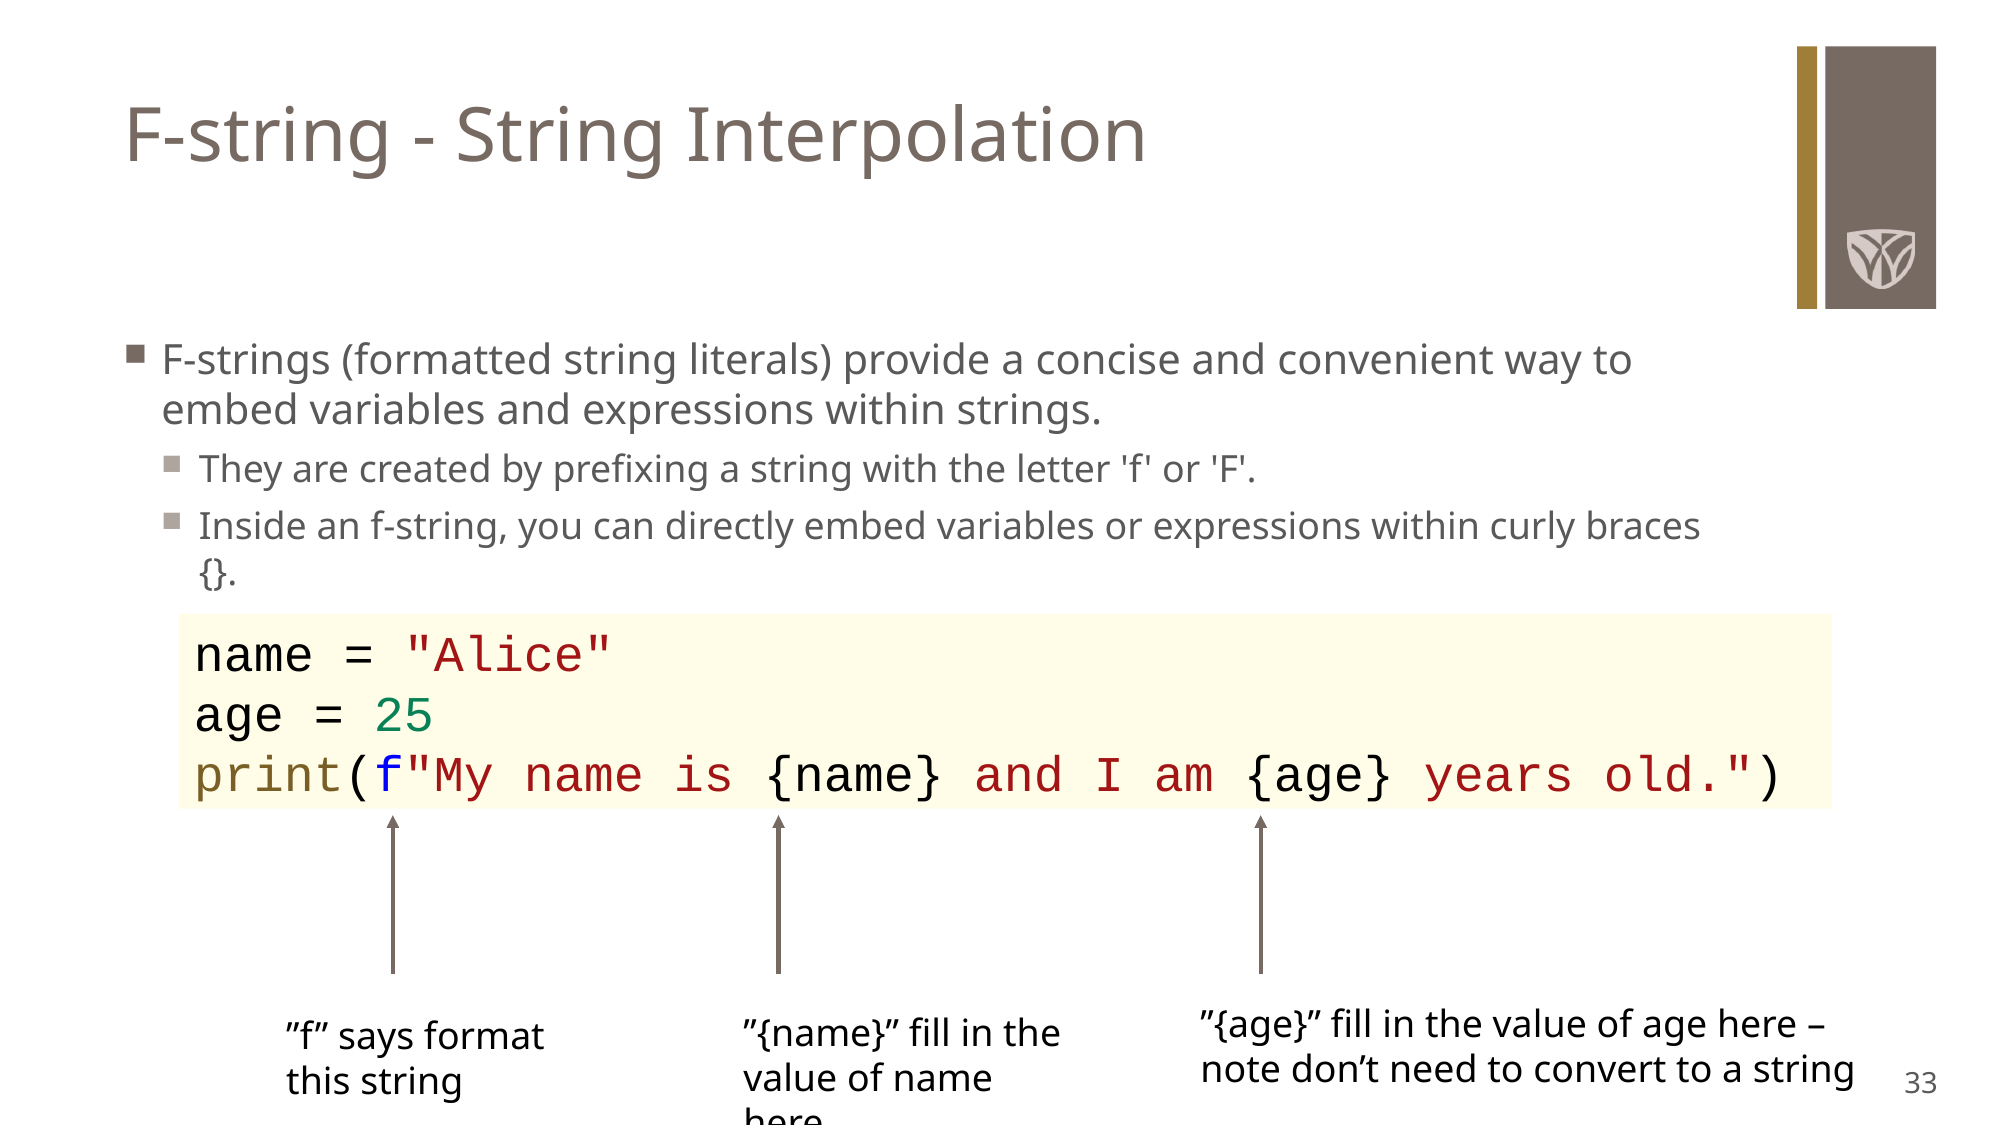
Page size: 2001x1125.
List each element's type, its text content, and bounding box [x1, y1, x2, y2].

text_box name = "Alice" age = 25 print(f"My name is {name} and I am {age} years old.") [178, 613, 1832, 809]
text_box ”{age}” fill in the value of age here – note don’t need to convert to a string [1185, 992, 1891, 1098]
text_box ”{name}” fill in the value of name here [728, 1001, 1079, 1125]
slide_number 33 [1831, 1054, 1953, 1115]
text_box ”f” says format this string [271, 1004, 622, 1110]
title F-string - String Interpolation [109, 79, 1762, 263]
list F-strings (formatted string literals) provide a concise and convenient way to embed variables and expressions within strings. They are created by prefixing a string with the letter 'f' or 'F'. Inside an f-string, you can directly embed variables or expressions within curly braces {}. [109, 324, 1762, 1005]
